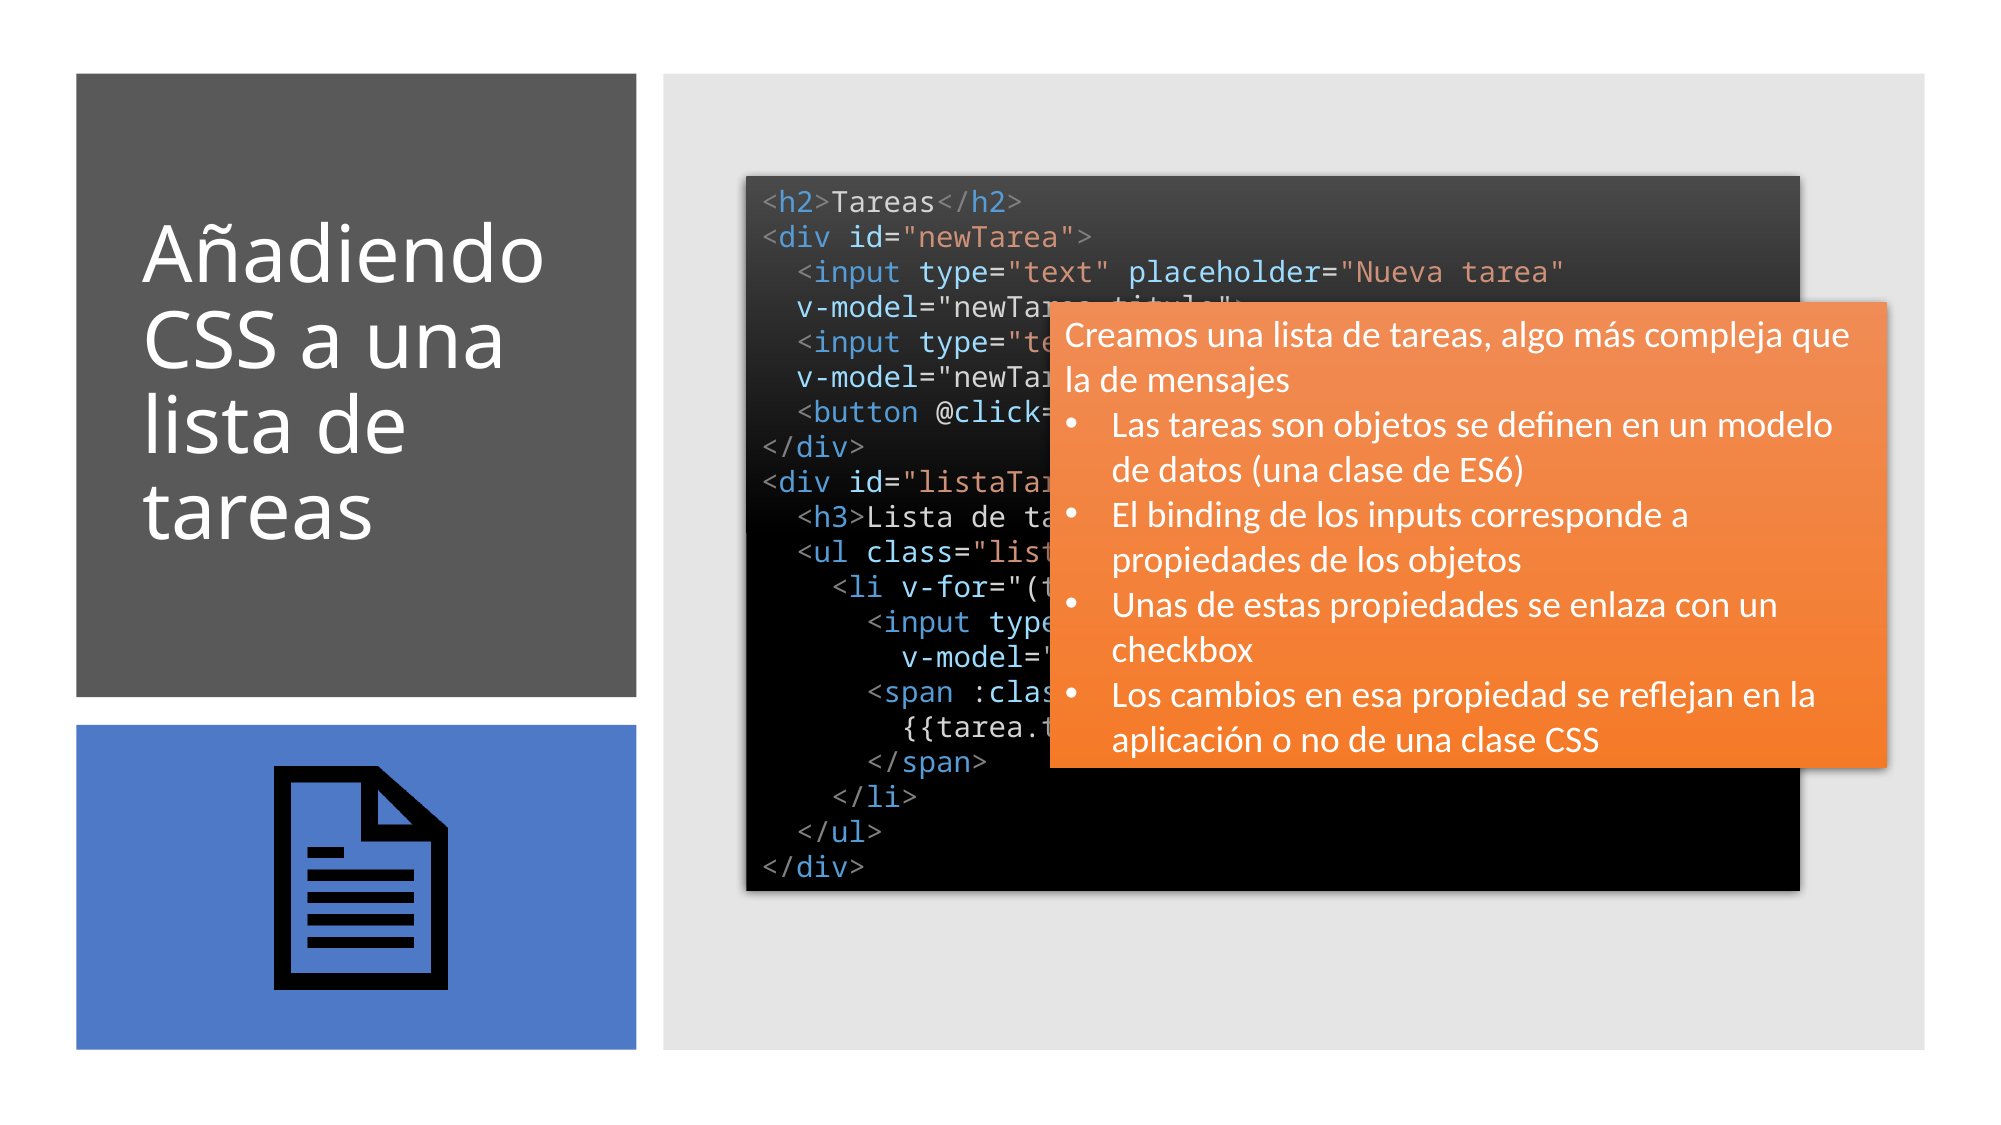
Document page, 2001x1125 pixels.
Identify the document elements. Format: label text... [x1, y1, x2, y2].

text_box <h2>Tareas</h2> <div id="newTarea"> <input type="text" placeholder="Nueva tarea" v-model="newTarea.titulo"> <input type="text" placeholder="descripción de la tarea" v-model="newTarea.info"> <button @click="onAdd">Añadir</button> </div> <div id="listaTareas" v-if="aTareas.length"> <h3>Lista de tareas</h3> <ul class="lista"> <li v-for="(tarea, index) in aTareas" :key="index"> <input type="checkbox" @change="onCompletedChange" v-model="tarea.isCompleted"> <span :class="{isCompleted: tarea.isCompleted}"> {{tarea.titulo}} - {{tarea.info}} </span> </li> </ul> </div> [746, 176, 1800, 891]
text_box [75, 72, 637, 698]
text_box [75, 724, 637, 1051]
text_box Creamos una lista de tareas, algo más compleja que la de mensajes Las tareas son objetos se definen en un modelo de datos (una clase de ES6) El binding de los inputs corresponde a propiedades de los objetos Unas de estas propiedades se enlaza con un checkbox Los cambios en esa propiedad se reflejan en la aplicación o no de una clase CSS [1050, 302, 1887, 768]
list [718, 112, 1873, 1011]
text_box [662, 72, 1926, 1051]
picture [226, 743, 495, 1012]
title Añadiendo CSS a una lista de tareas [127, 120, 595, 652]
